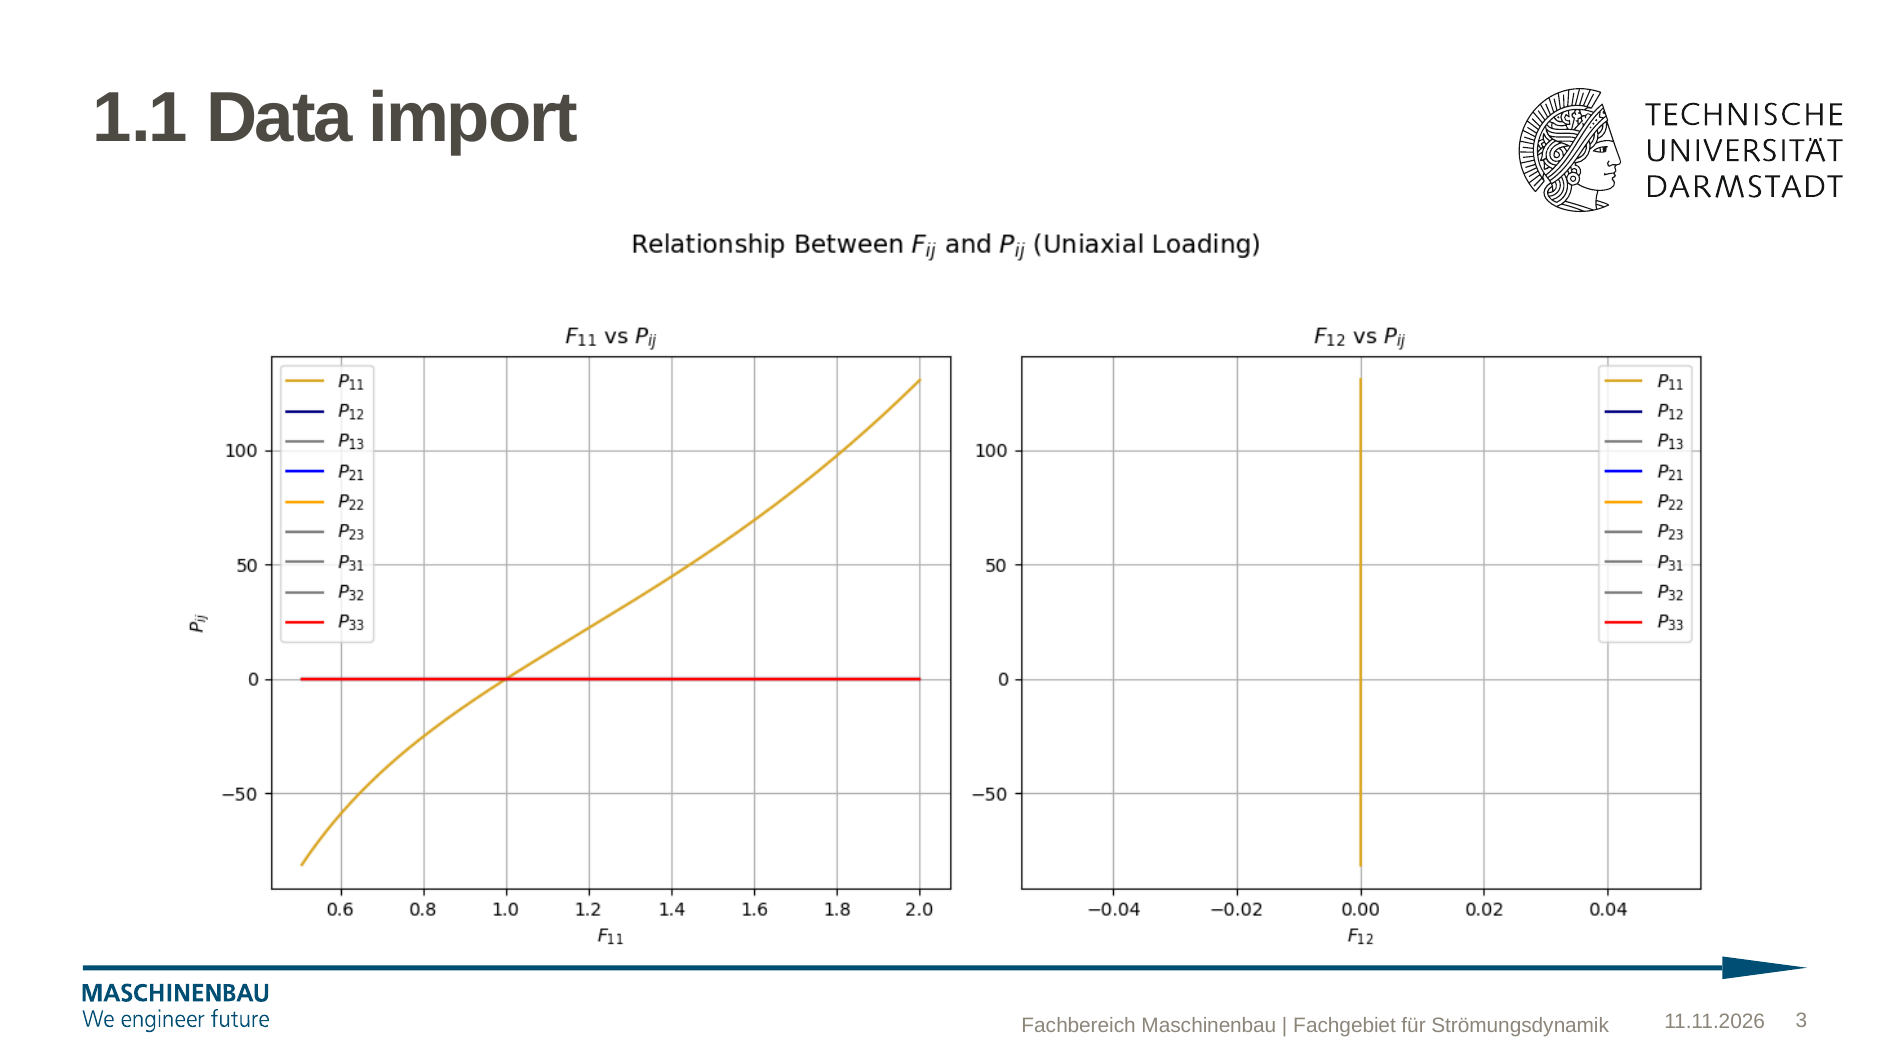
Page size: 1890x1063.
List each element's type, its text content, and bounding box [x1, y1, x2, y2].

footer Fachbereich Maschinenbau | Fachgebiet für Strömungsdynamik [288, 973, 1639, 1037]
title 1.1 Data import [92, 70, 1525, 211]
slide_number 3 [1748, 980, 1808, 1028]
picture [177, 218, 1712, 961]
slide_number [1639, 973, 1790, 1033]
